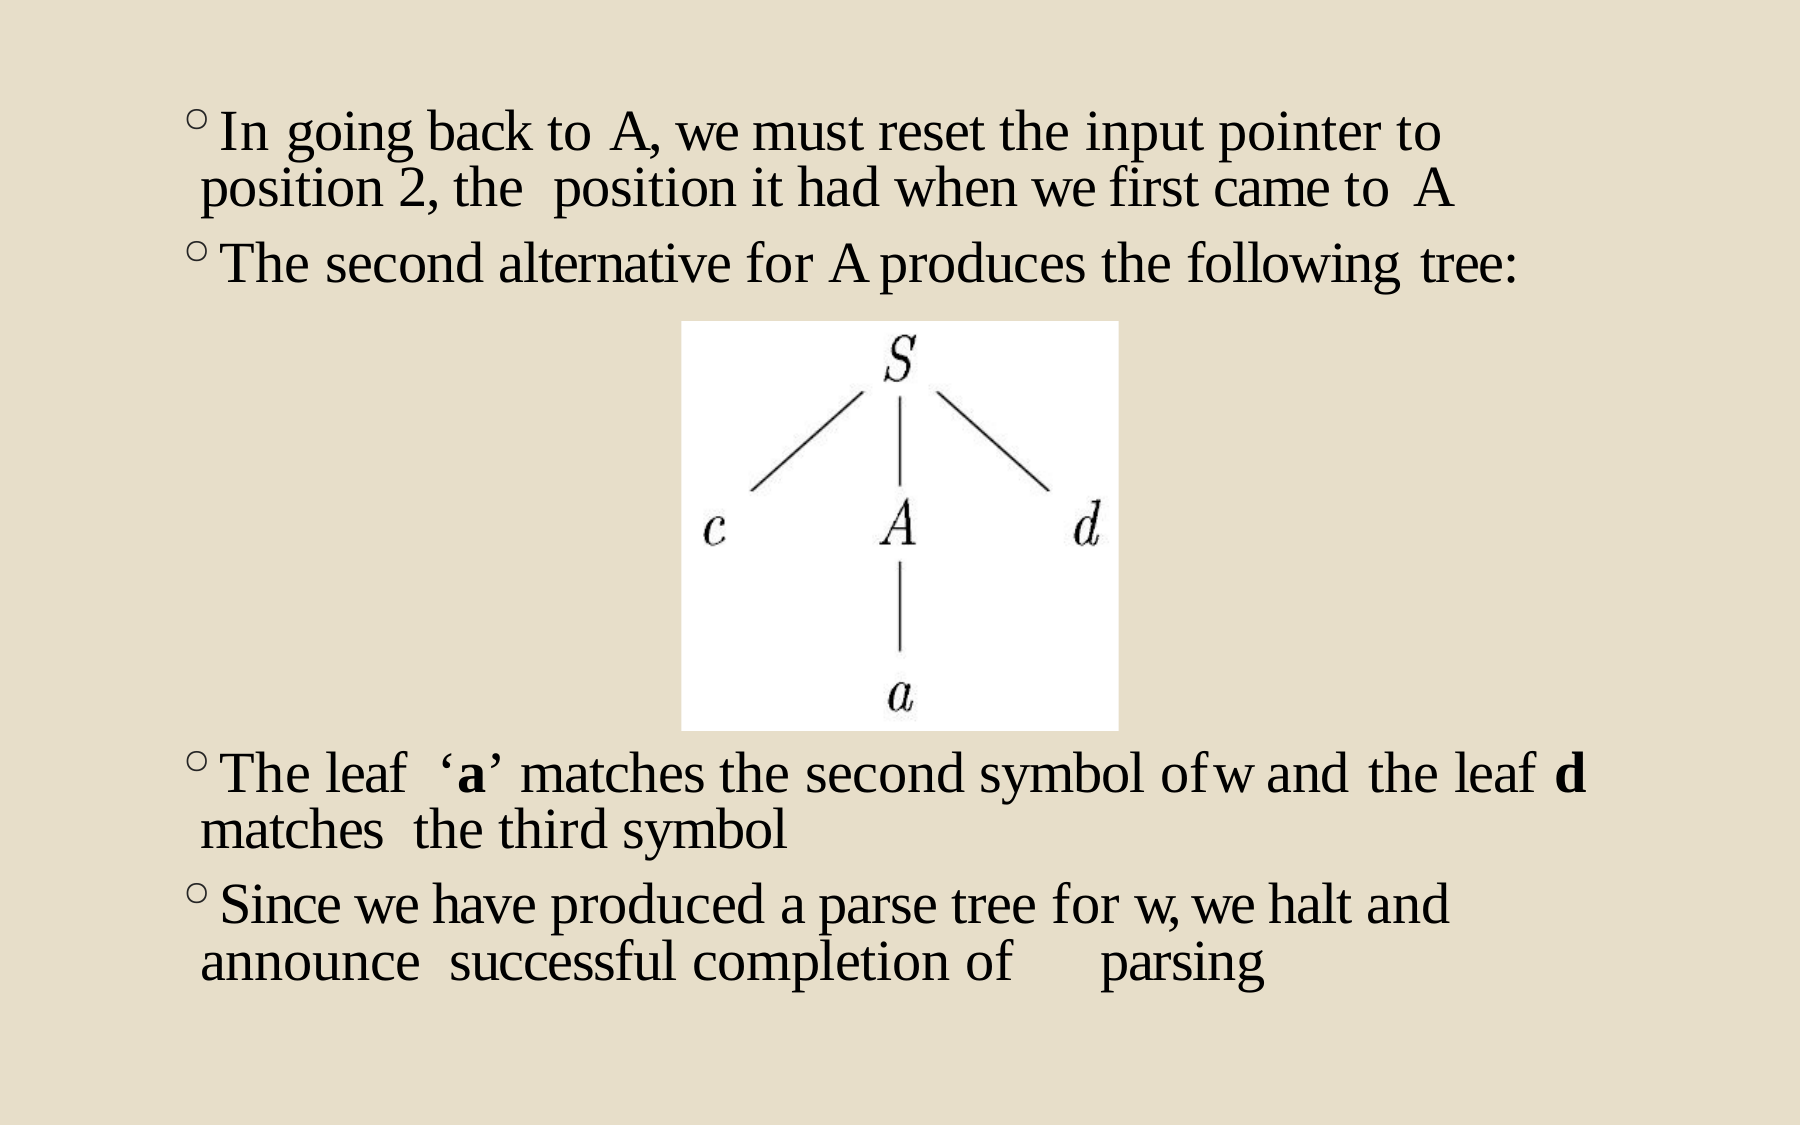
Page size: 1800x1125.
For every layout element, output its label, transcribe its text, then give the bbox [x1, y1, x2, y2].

text_box [681, 321, 1119, 731]
text_box The leaf ‘a’ matches the second symbol of w and the leaf d matches the third symbol Since we have produced a parse tree for w, we halt and announce successful completion of parsing [171, 731, 1601, 992]
text_box In going back to A, we must reset the input pointer to position 2, the position it had when we first came to A The second alternative for A produces the following tree: [171, 89, 1610, 294]
